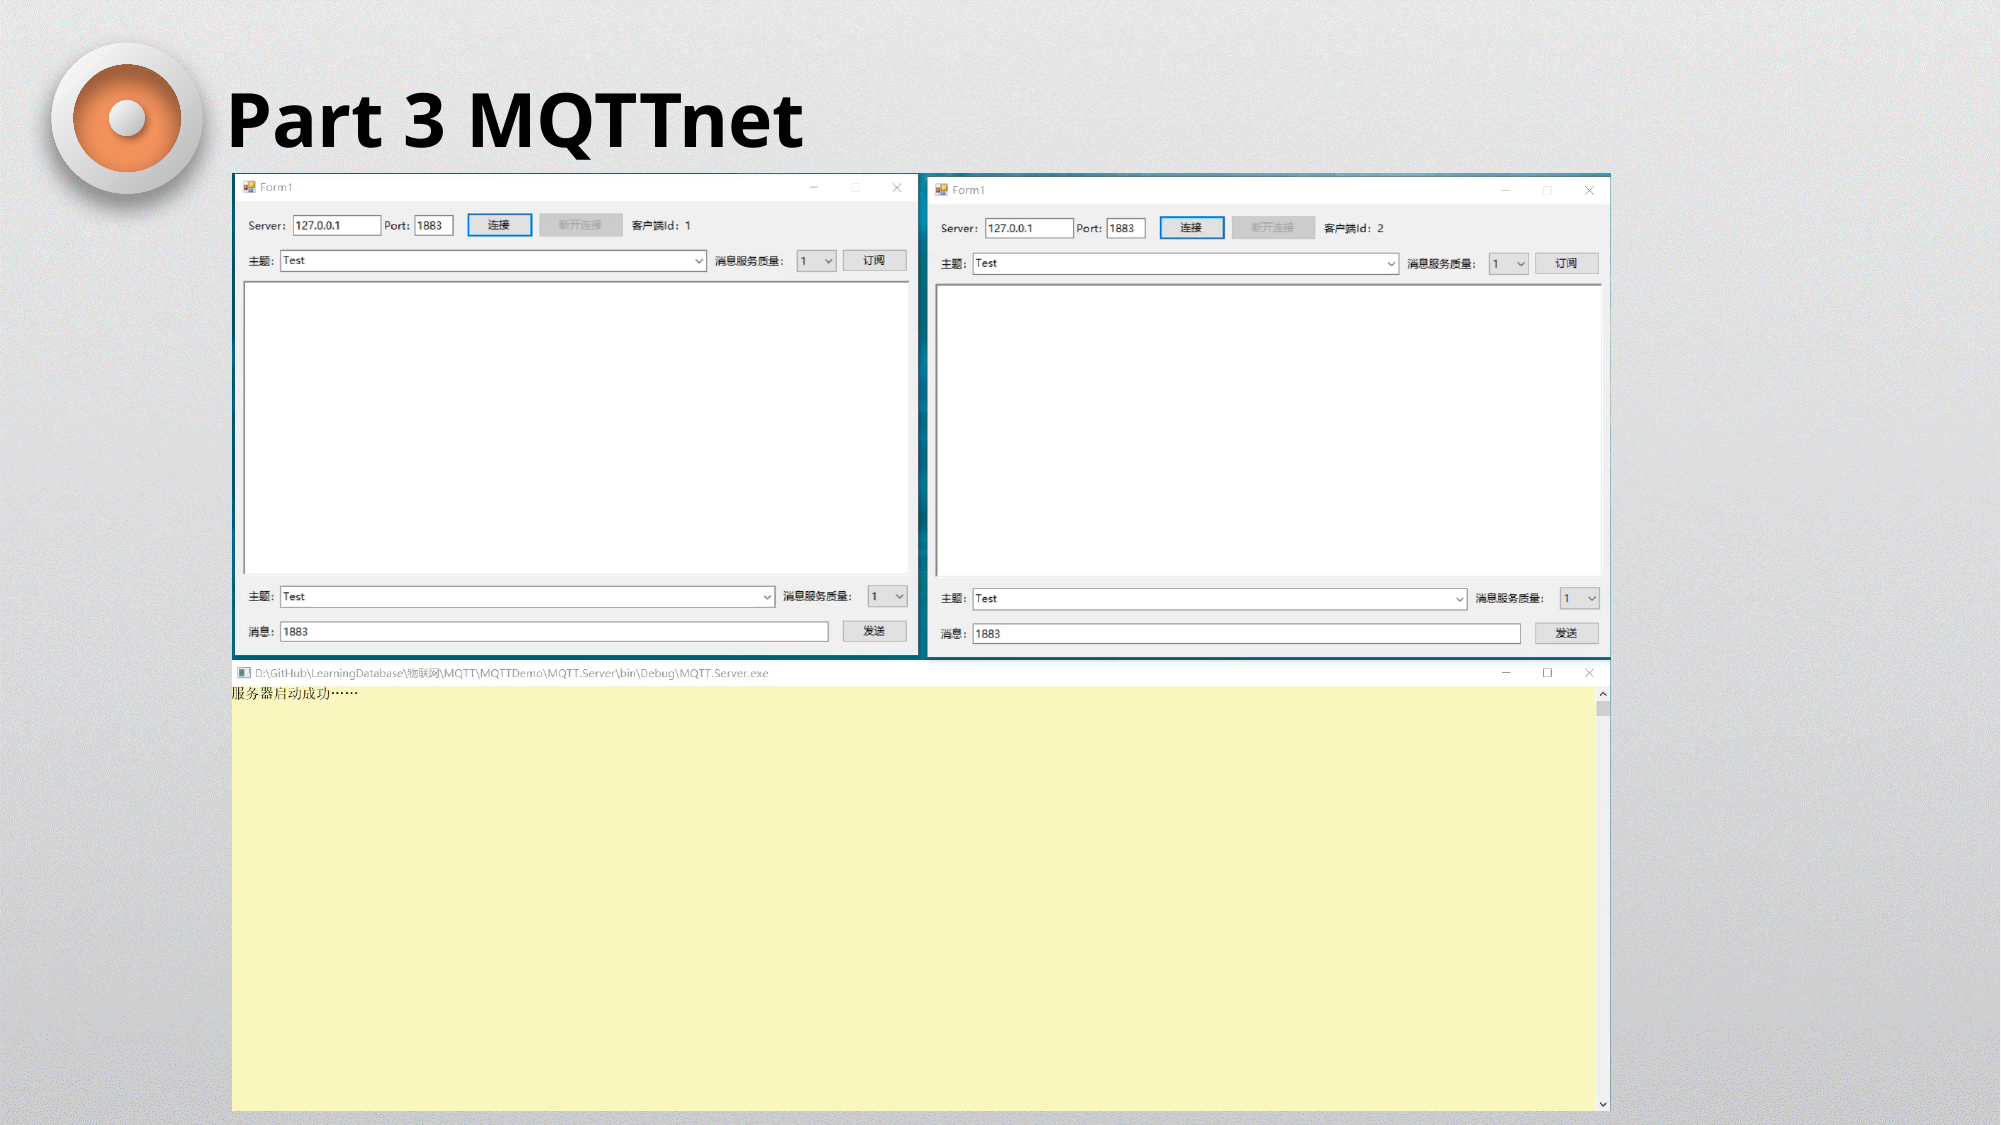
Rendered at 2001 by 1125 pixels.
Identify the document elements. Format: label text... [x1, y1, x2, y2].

list Part 3 MQTTnet [210, 75, 987, 173]
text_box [231, 172, 1612, 1112]
picture [0, 0, 2001, 1125]
